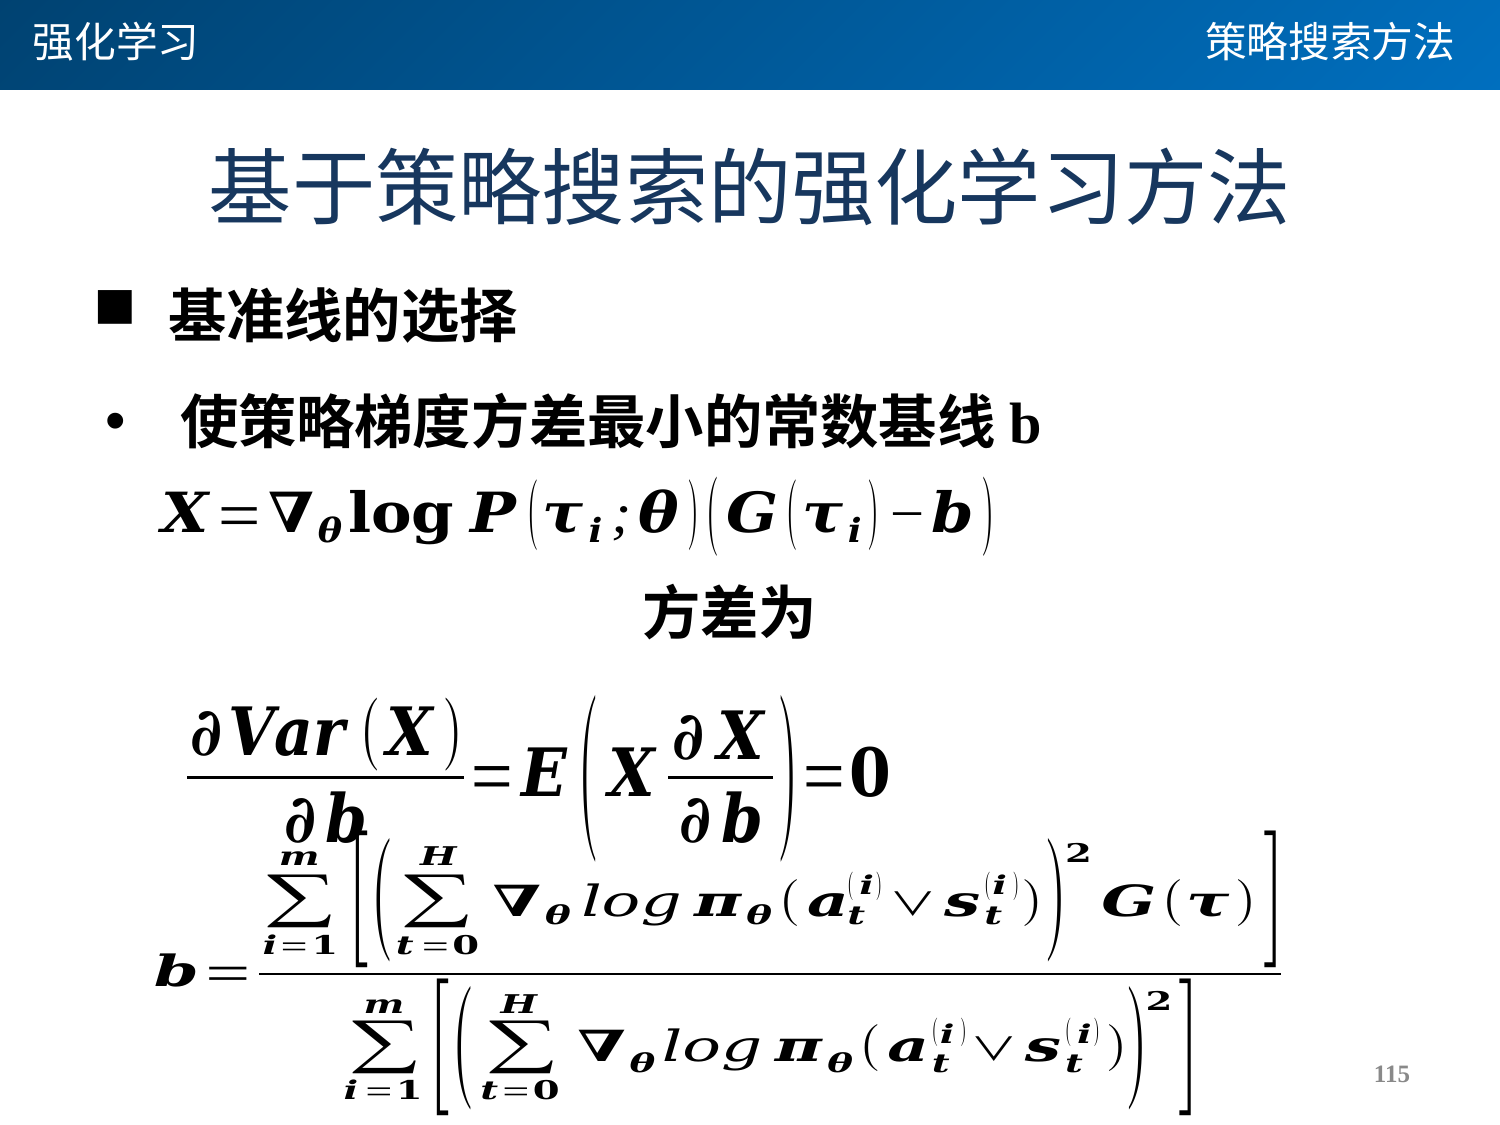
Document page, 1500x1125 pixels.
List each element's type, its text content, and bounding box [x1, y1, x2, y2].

slide_number 115 [1074, 1042, 1138, 1103]
slide_number 115 [1133, 1042, 1188, 1103]
title 基于策略搜索的强化学习方法 [75, 91, 1425, 279]
list 强化学习 [17, 8, 561, 80]
text_box 基准线的选择 [78, 272, 533, 357]
slide_number 115 [1191, 1042, 1425, 1103]
list 策略搜索方法 [938, 8, 1471, 80]
text_box 使策略梯度方差最小的常数基线b [90, 377, 1057, 463]
